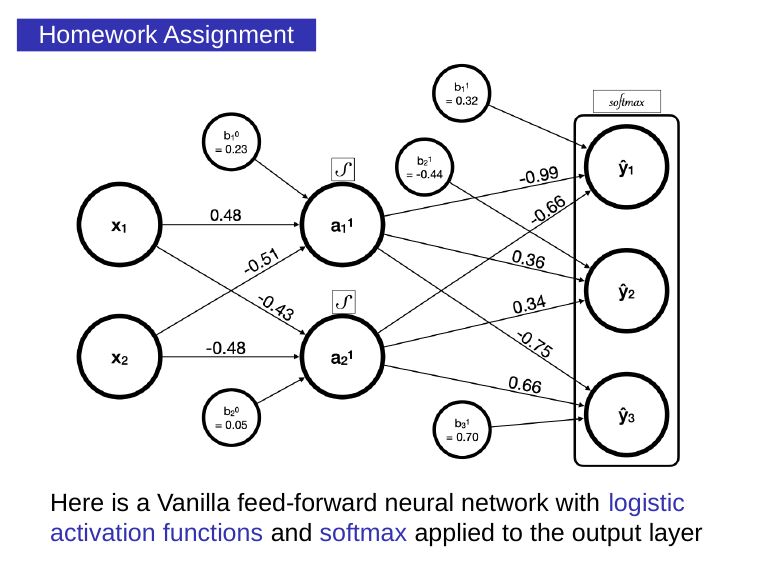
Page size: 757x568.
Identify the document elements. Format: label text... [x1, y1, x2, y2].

text_box Homework Assignment [16, 18, 317, 52]
text_box Here is a Vanilla feed-forward neural network with logistic activation functions and softmax applied to the output layer [35, 479, 724, 554]
picture [70, 58, 686, 472]
